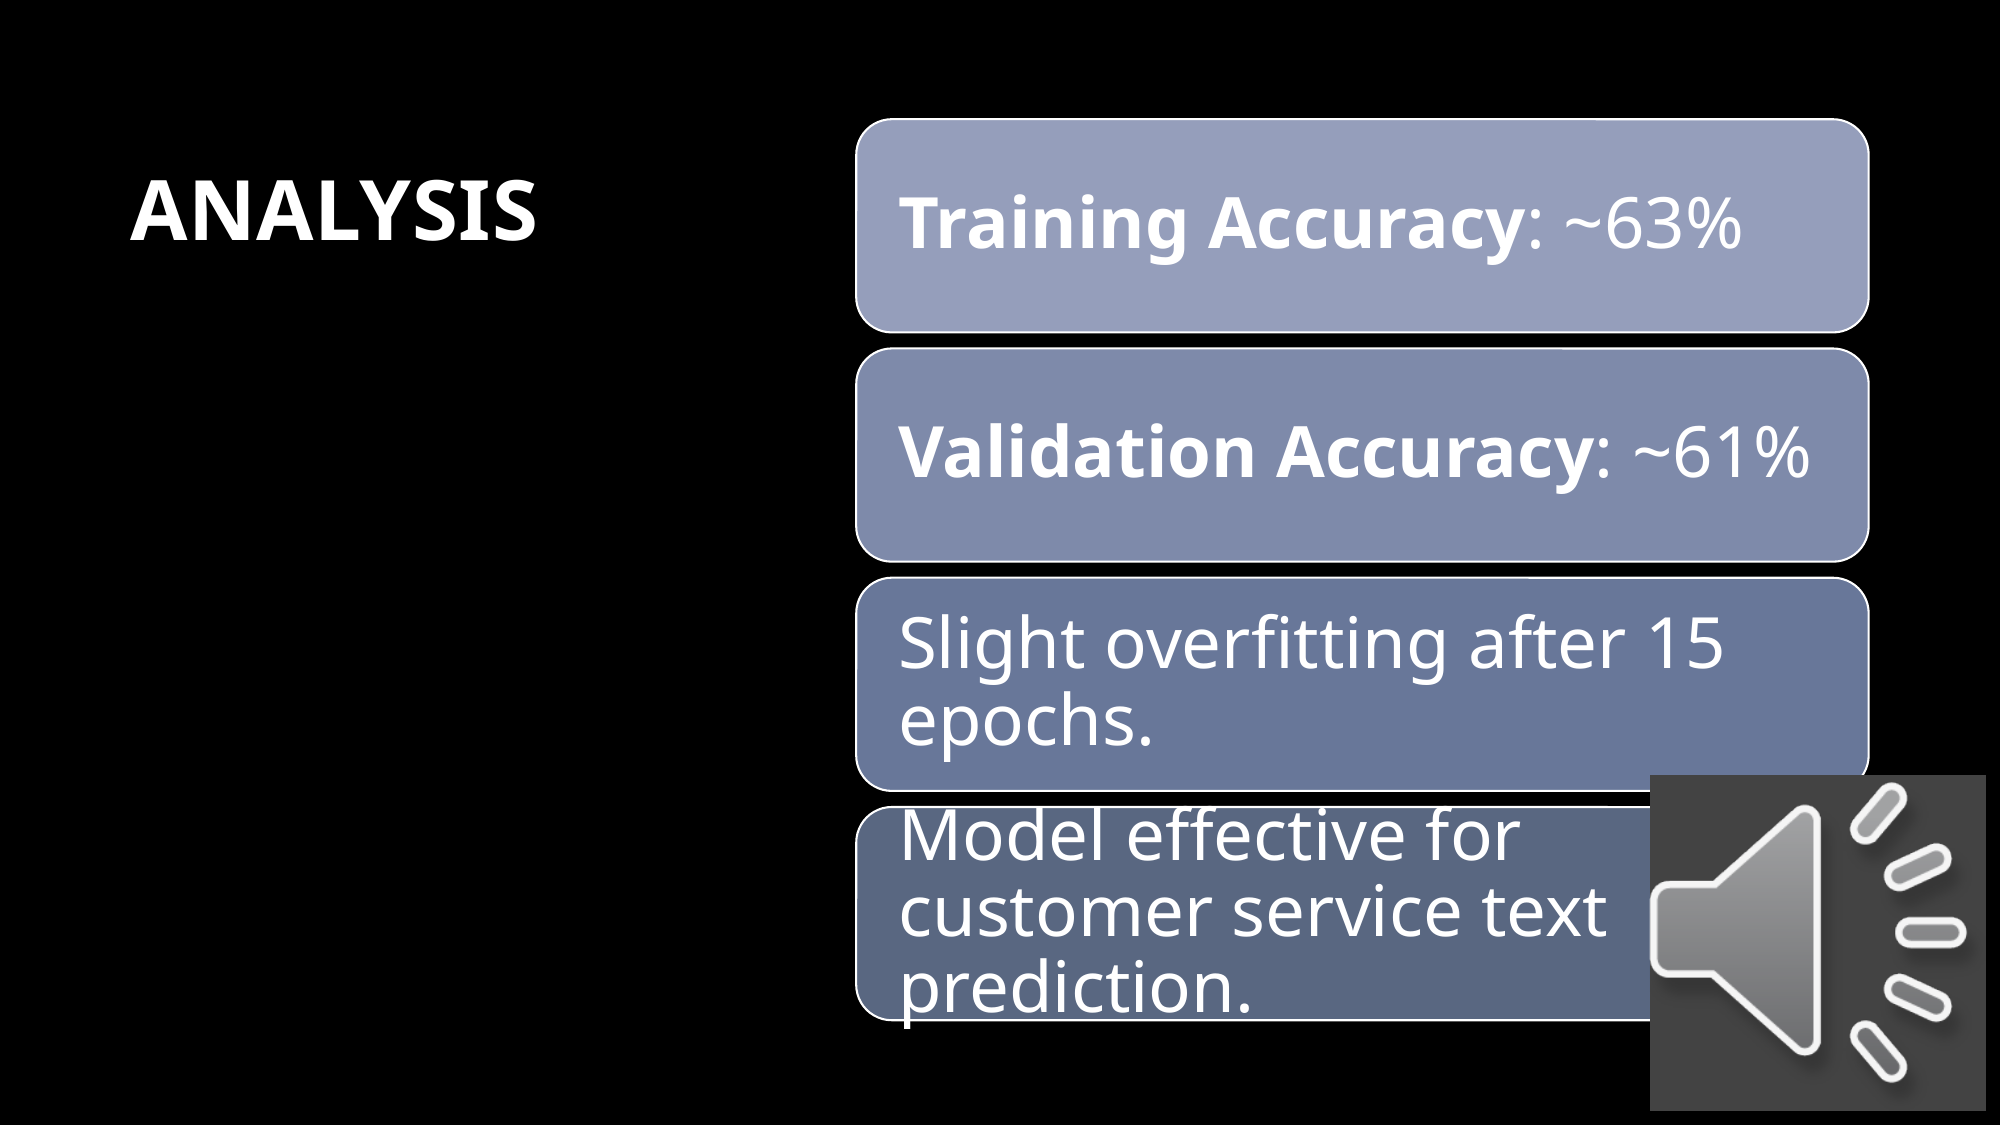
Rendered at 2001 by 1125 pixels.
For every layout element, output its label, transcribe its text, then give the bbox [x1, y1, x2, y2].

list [856, 118, 1869, 1021]
title Analysis [115, 149, 758, 803]
picture [1648, 773, 1987, 1112]
